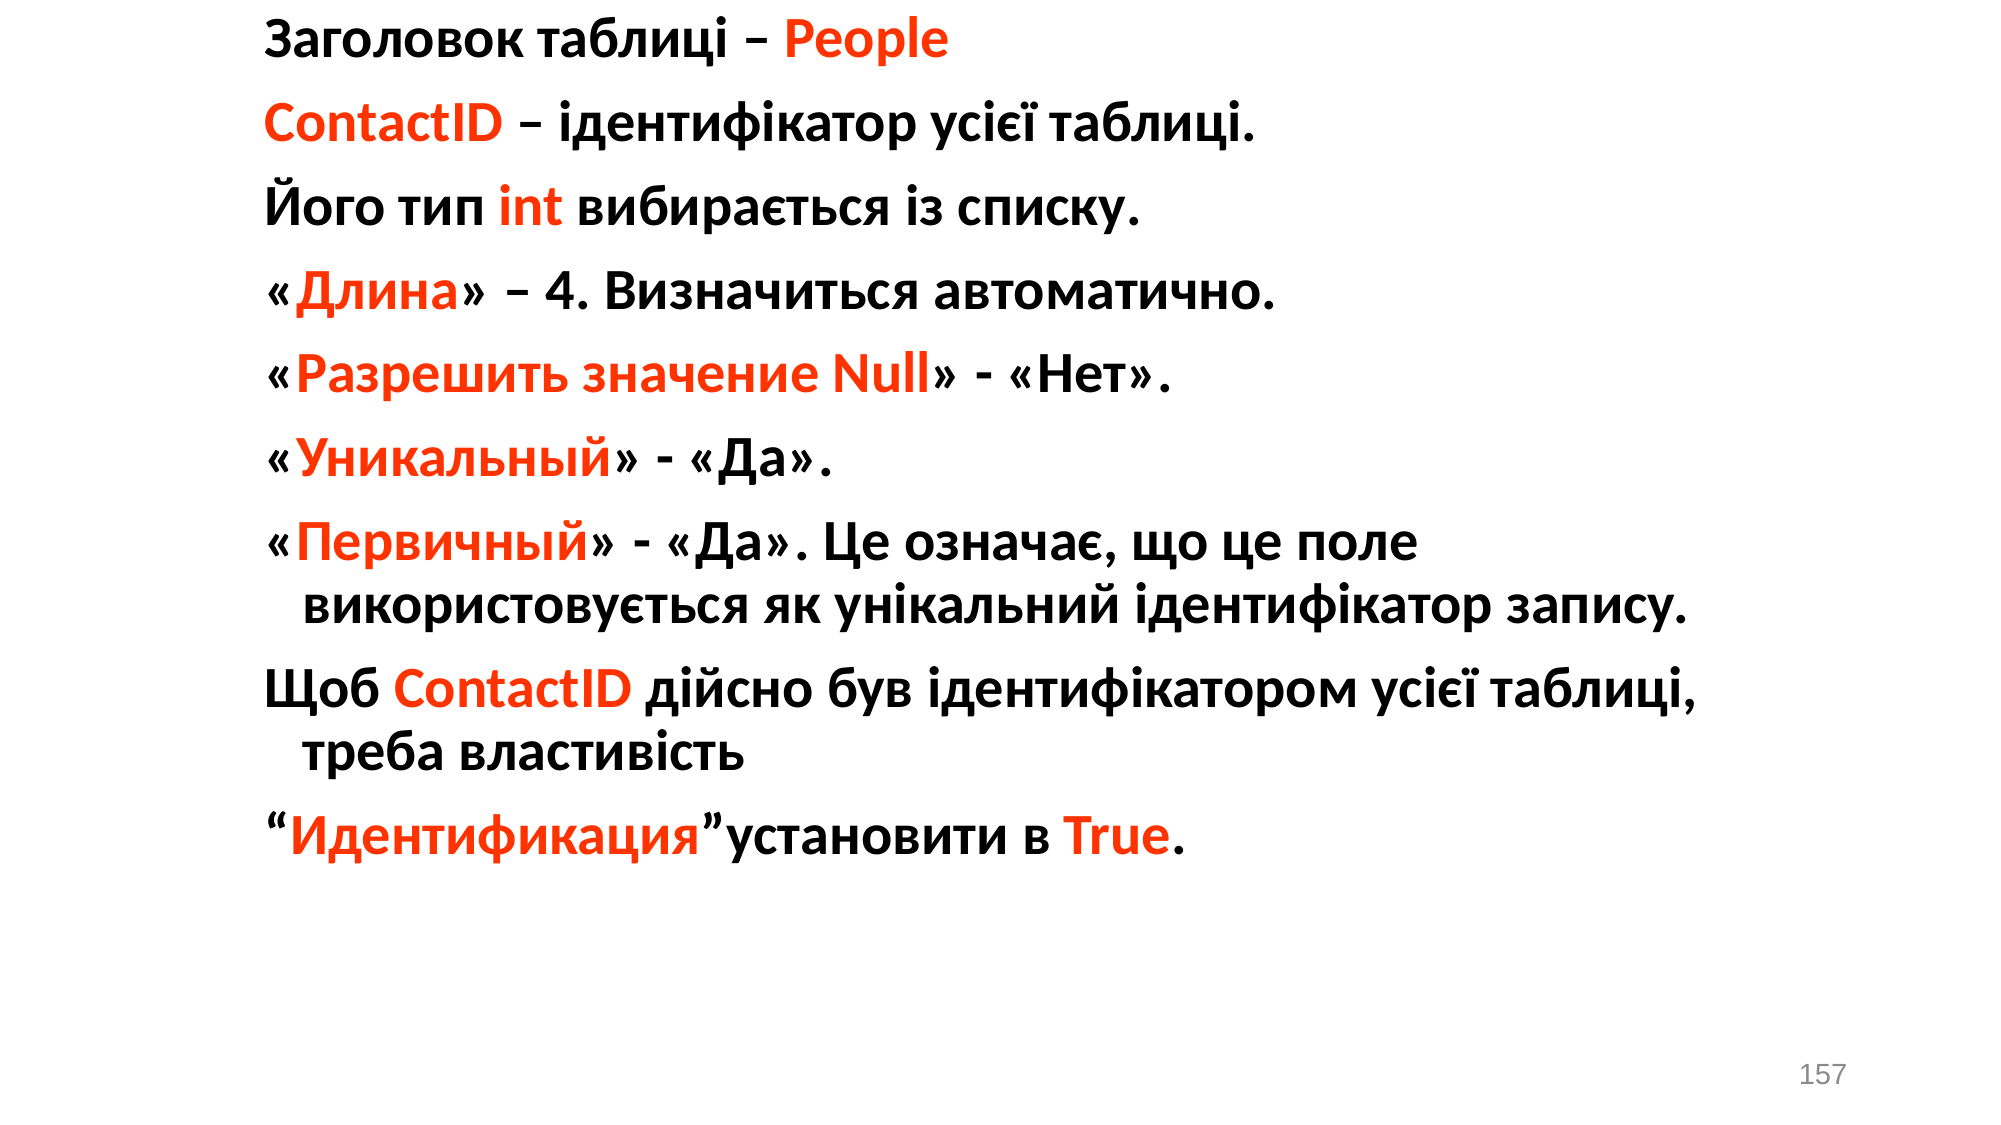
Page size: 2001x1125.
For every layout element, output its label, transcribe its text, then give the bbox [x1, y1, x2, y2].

slide_number 157 [1750, 1042, 1863, 1103]
list Заголовок таблиці – People ContactID – ідентифікатор усієї таблиці. Його тип int вибирається із списку. «Длина» – 4. Визначиться автоматично. «Разрешить значение Null» - «Нет». «Уникальный» - «Да». «Первичный» - «Да». Це означає, що це поле використовується як унікальний ідентифікатор запису. Щоб ContactID дійсно був ідентифікатором усієї таблиці, треба властивість “Идентификация”установити в True. [249, 0, 1750, 1125]
